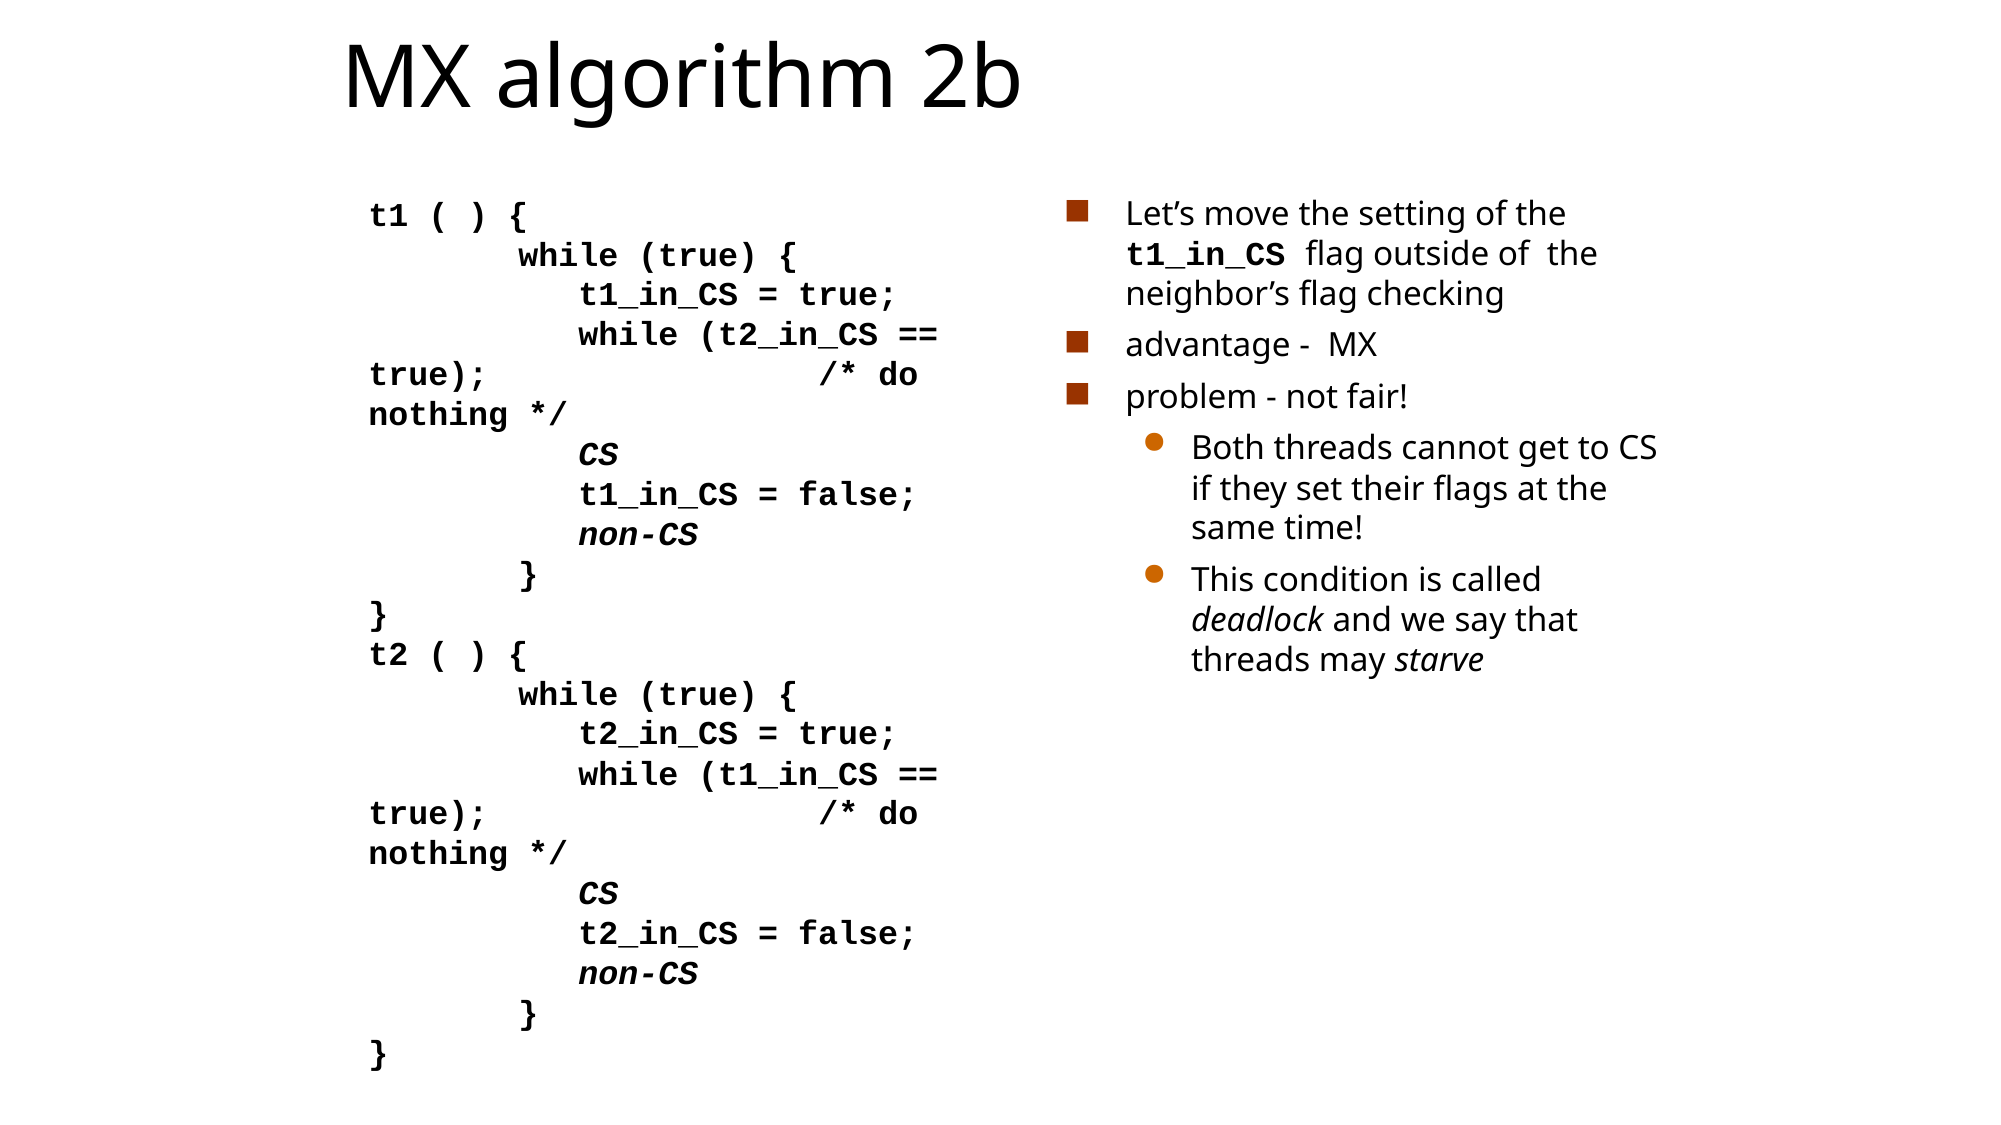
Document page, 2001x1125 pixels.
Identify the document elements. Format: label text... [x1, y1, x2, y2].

text_box t1 ( ) { while (true) { t1_in_CS = true; while (t2_in_CS == true); /* do nothing */ CS t1_in_CS = false; non-CS } } t2 ( ) { while (true) { t2_in_CS = true; while (t1_in_CS == true); /* do nothing */ CS t2_in_CS = false; non-CS } } [278, 185, 1070, 1079]
text_box Let’s move the setting of the t1_in_CS flag outside of the neighbor’s flag checking advantage - MX problem - not fair! Both threads cannot get to CS if they set their flags at the same time! This condition is called deadlock and we say that threads may starve [1054, 184, 1694, 998]
title MX algorithm 2b [326, 24, 1438, 134]
